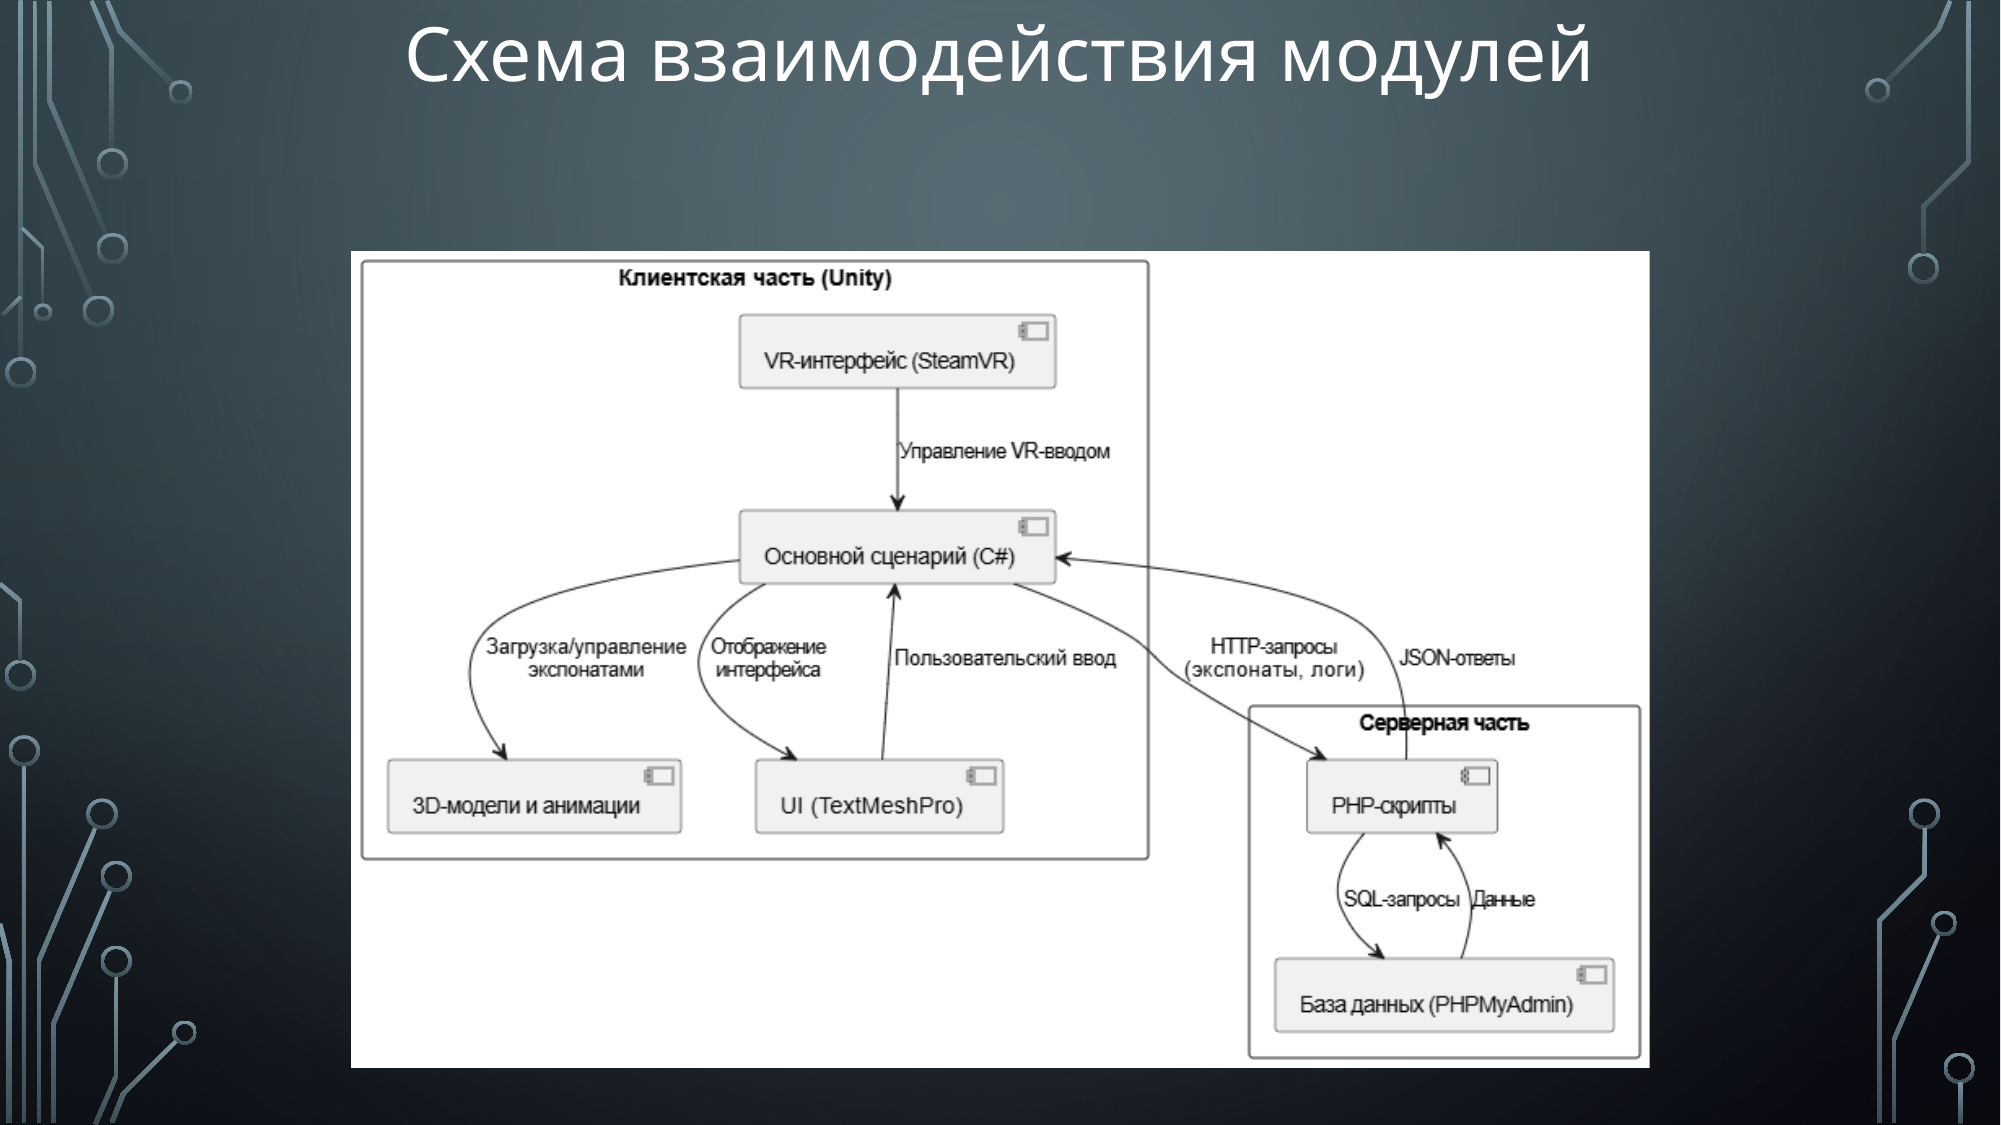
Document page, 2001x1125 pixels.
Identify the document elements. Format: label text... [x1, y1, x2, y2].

title Схема взаимодействия модулей [0, 0, 2000, 115]
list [349, 250, 1650, 1069]
